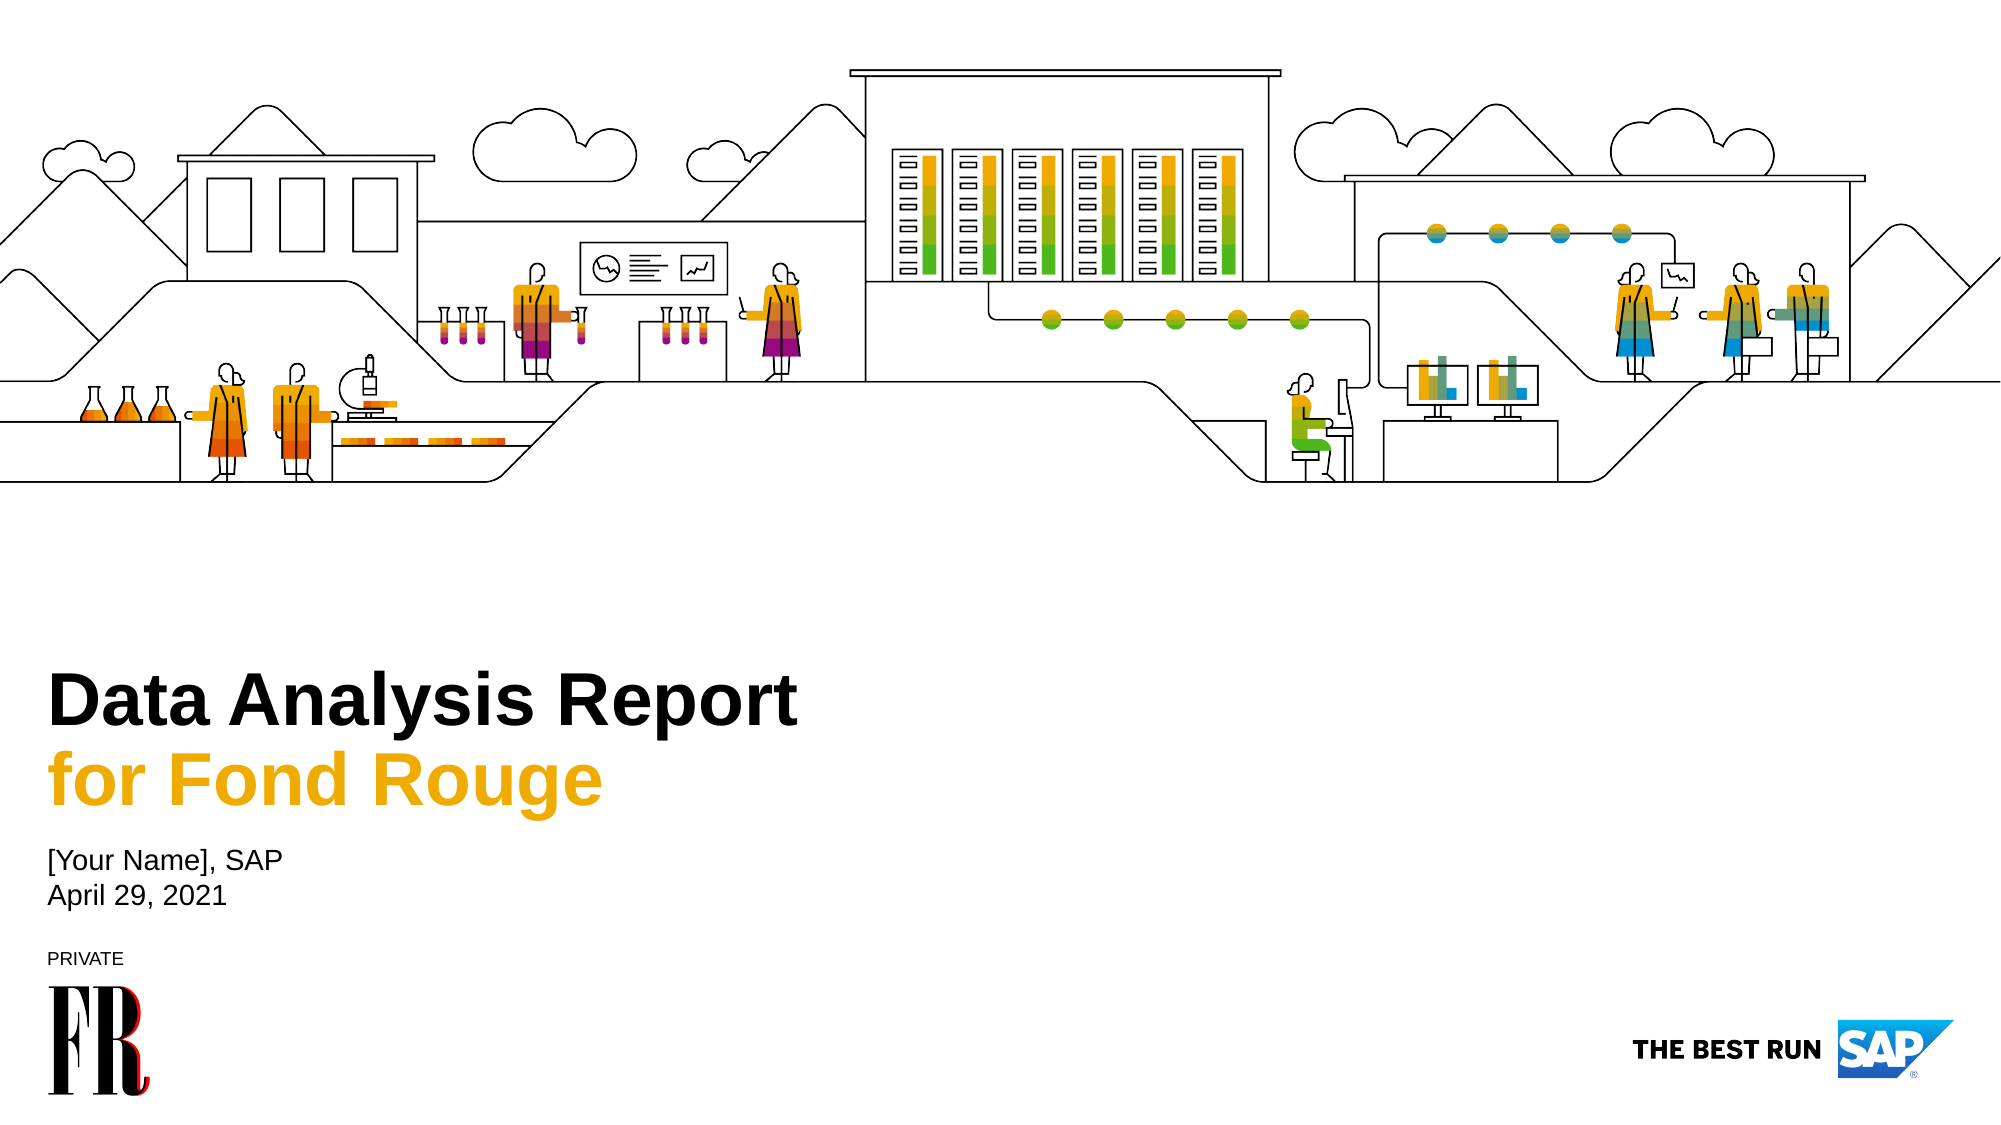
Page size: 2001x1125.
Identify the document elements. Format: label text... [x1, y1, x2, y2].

picture [27, 969, 171, 1113]
subtitle [Your Name], SAP April 29, 2021 [47, 841, 1836, 913]
picture [0, 0, 2001, 563]
title Data Analysis Report for Fond Rouge [47, 660, 1836, 824]
picture [1632, 1019, 1955, 1079]
